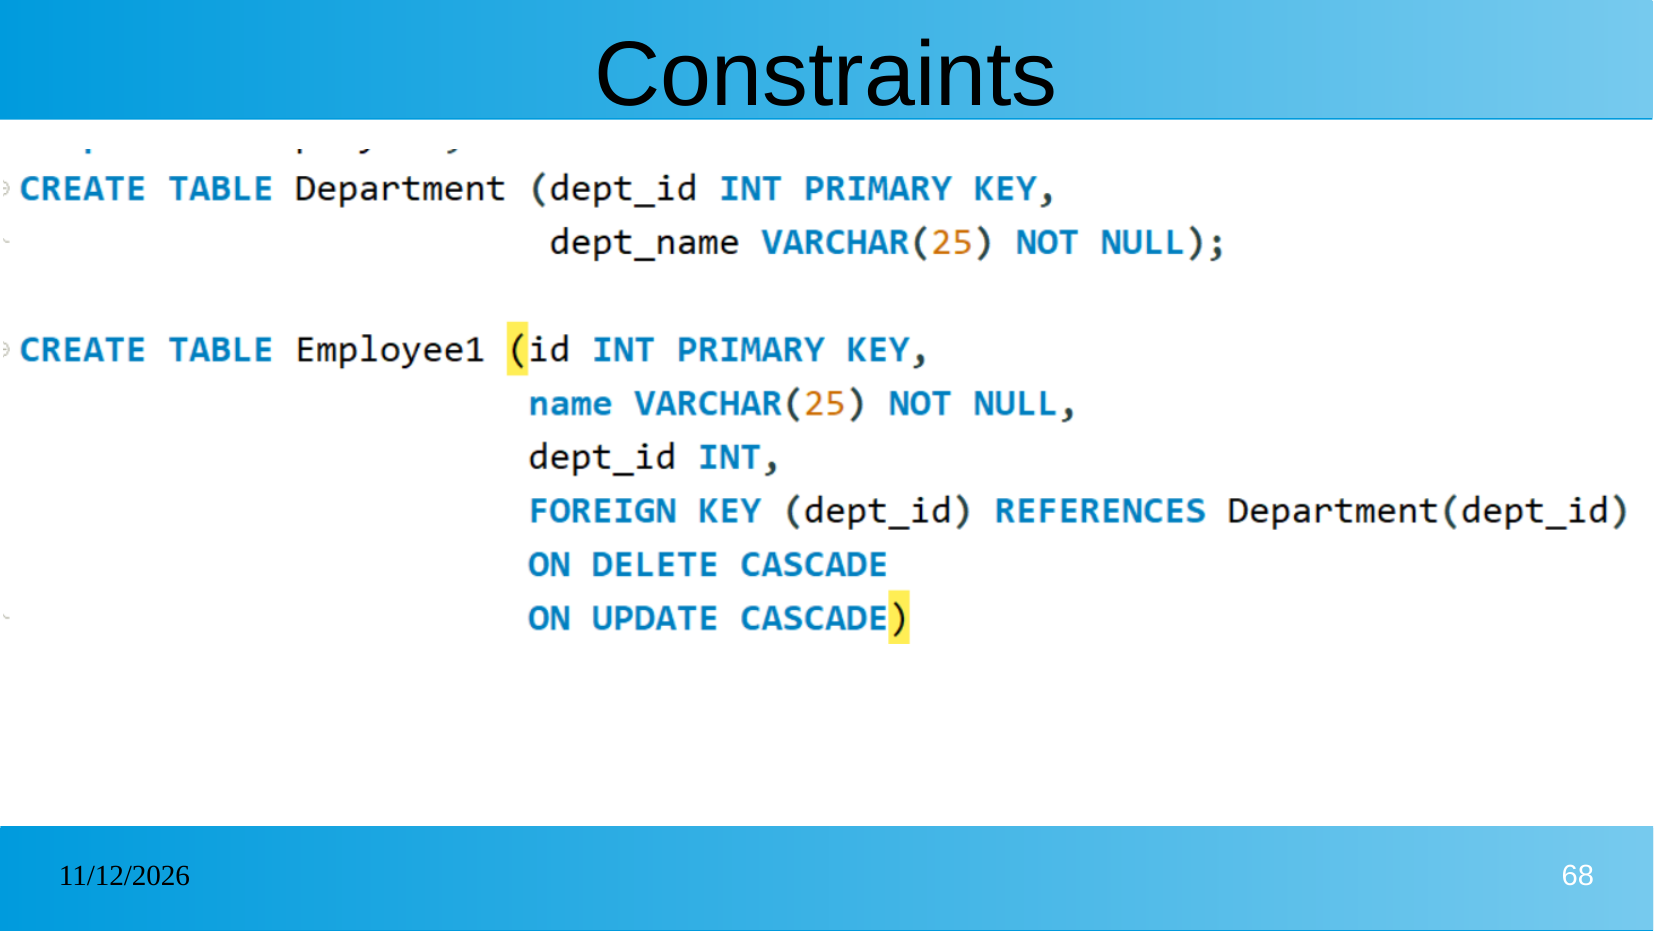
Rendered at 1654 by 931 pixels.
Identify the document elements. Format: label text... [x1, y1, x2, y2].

slide_number 68 [1210, 856, 1595, 915]
picture [3, 149, 1654, 645]
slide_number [59, 856, 443, 915]
title Constraints [59, 29, 1595, 108]
